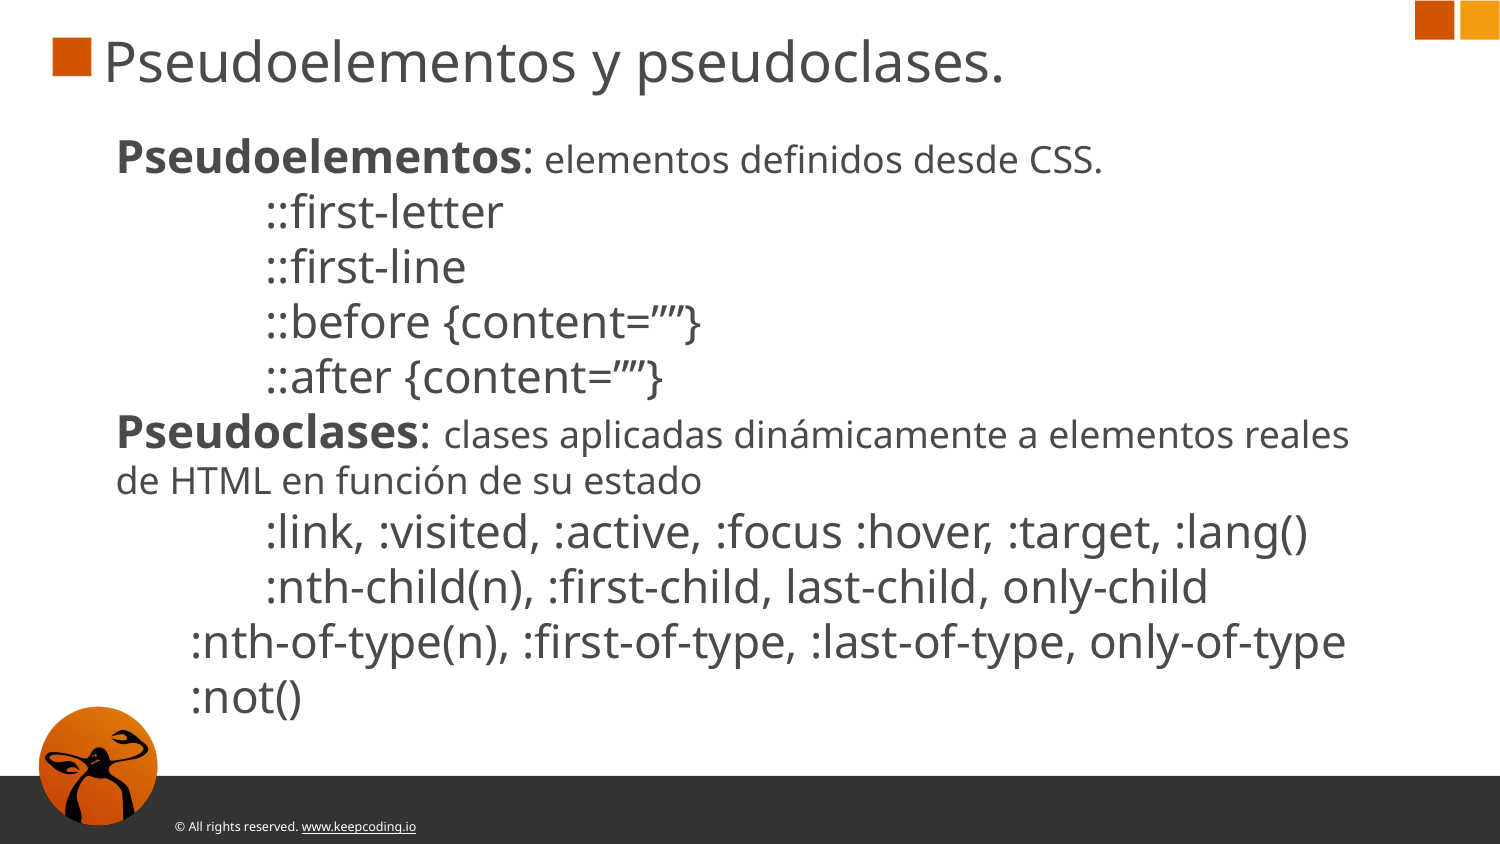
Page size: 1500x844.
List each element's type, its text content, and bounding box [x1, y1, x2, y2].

picture [0, 673, 246, 844]
title Pseudoelementos y pseudoclases. [94, 17, 1381, 107]
list Pseudoelementos: elementos definidos desde CSS. ::first-letter ::first-line ::before {content=””} ::after {content=””} Pseudoclases: clases aplicadas dinámicamente a elementos reales de HTML en función de su estado :link, :visited, :active, :focus :hover, :target, :lang() :nth-child(n), :first-child, last-child, only-child :nth-of-type(n), :first-of-type, :last-of-type, only-of-type :not() [107, 118, 1393, 732]
